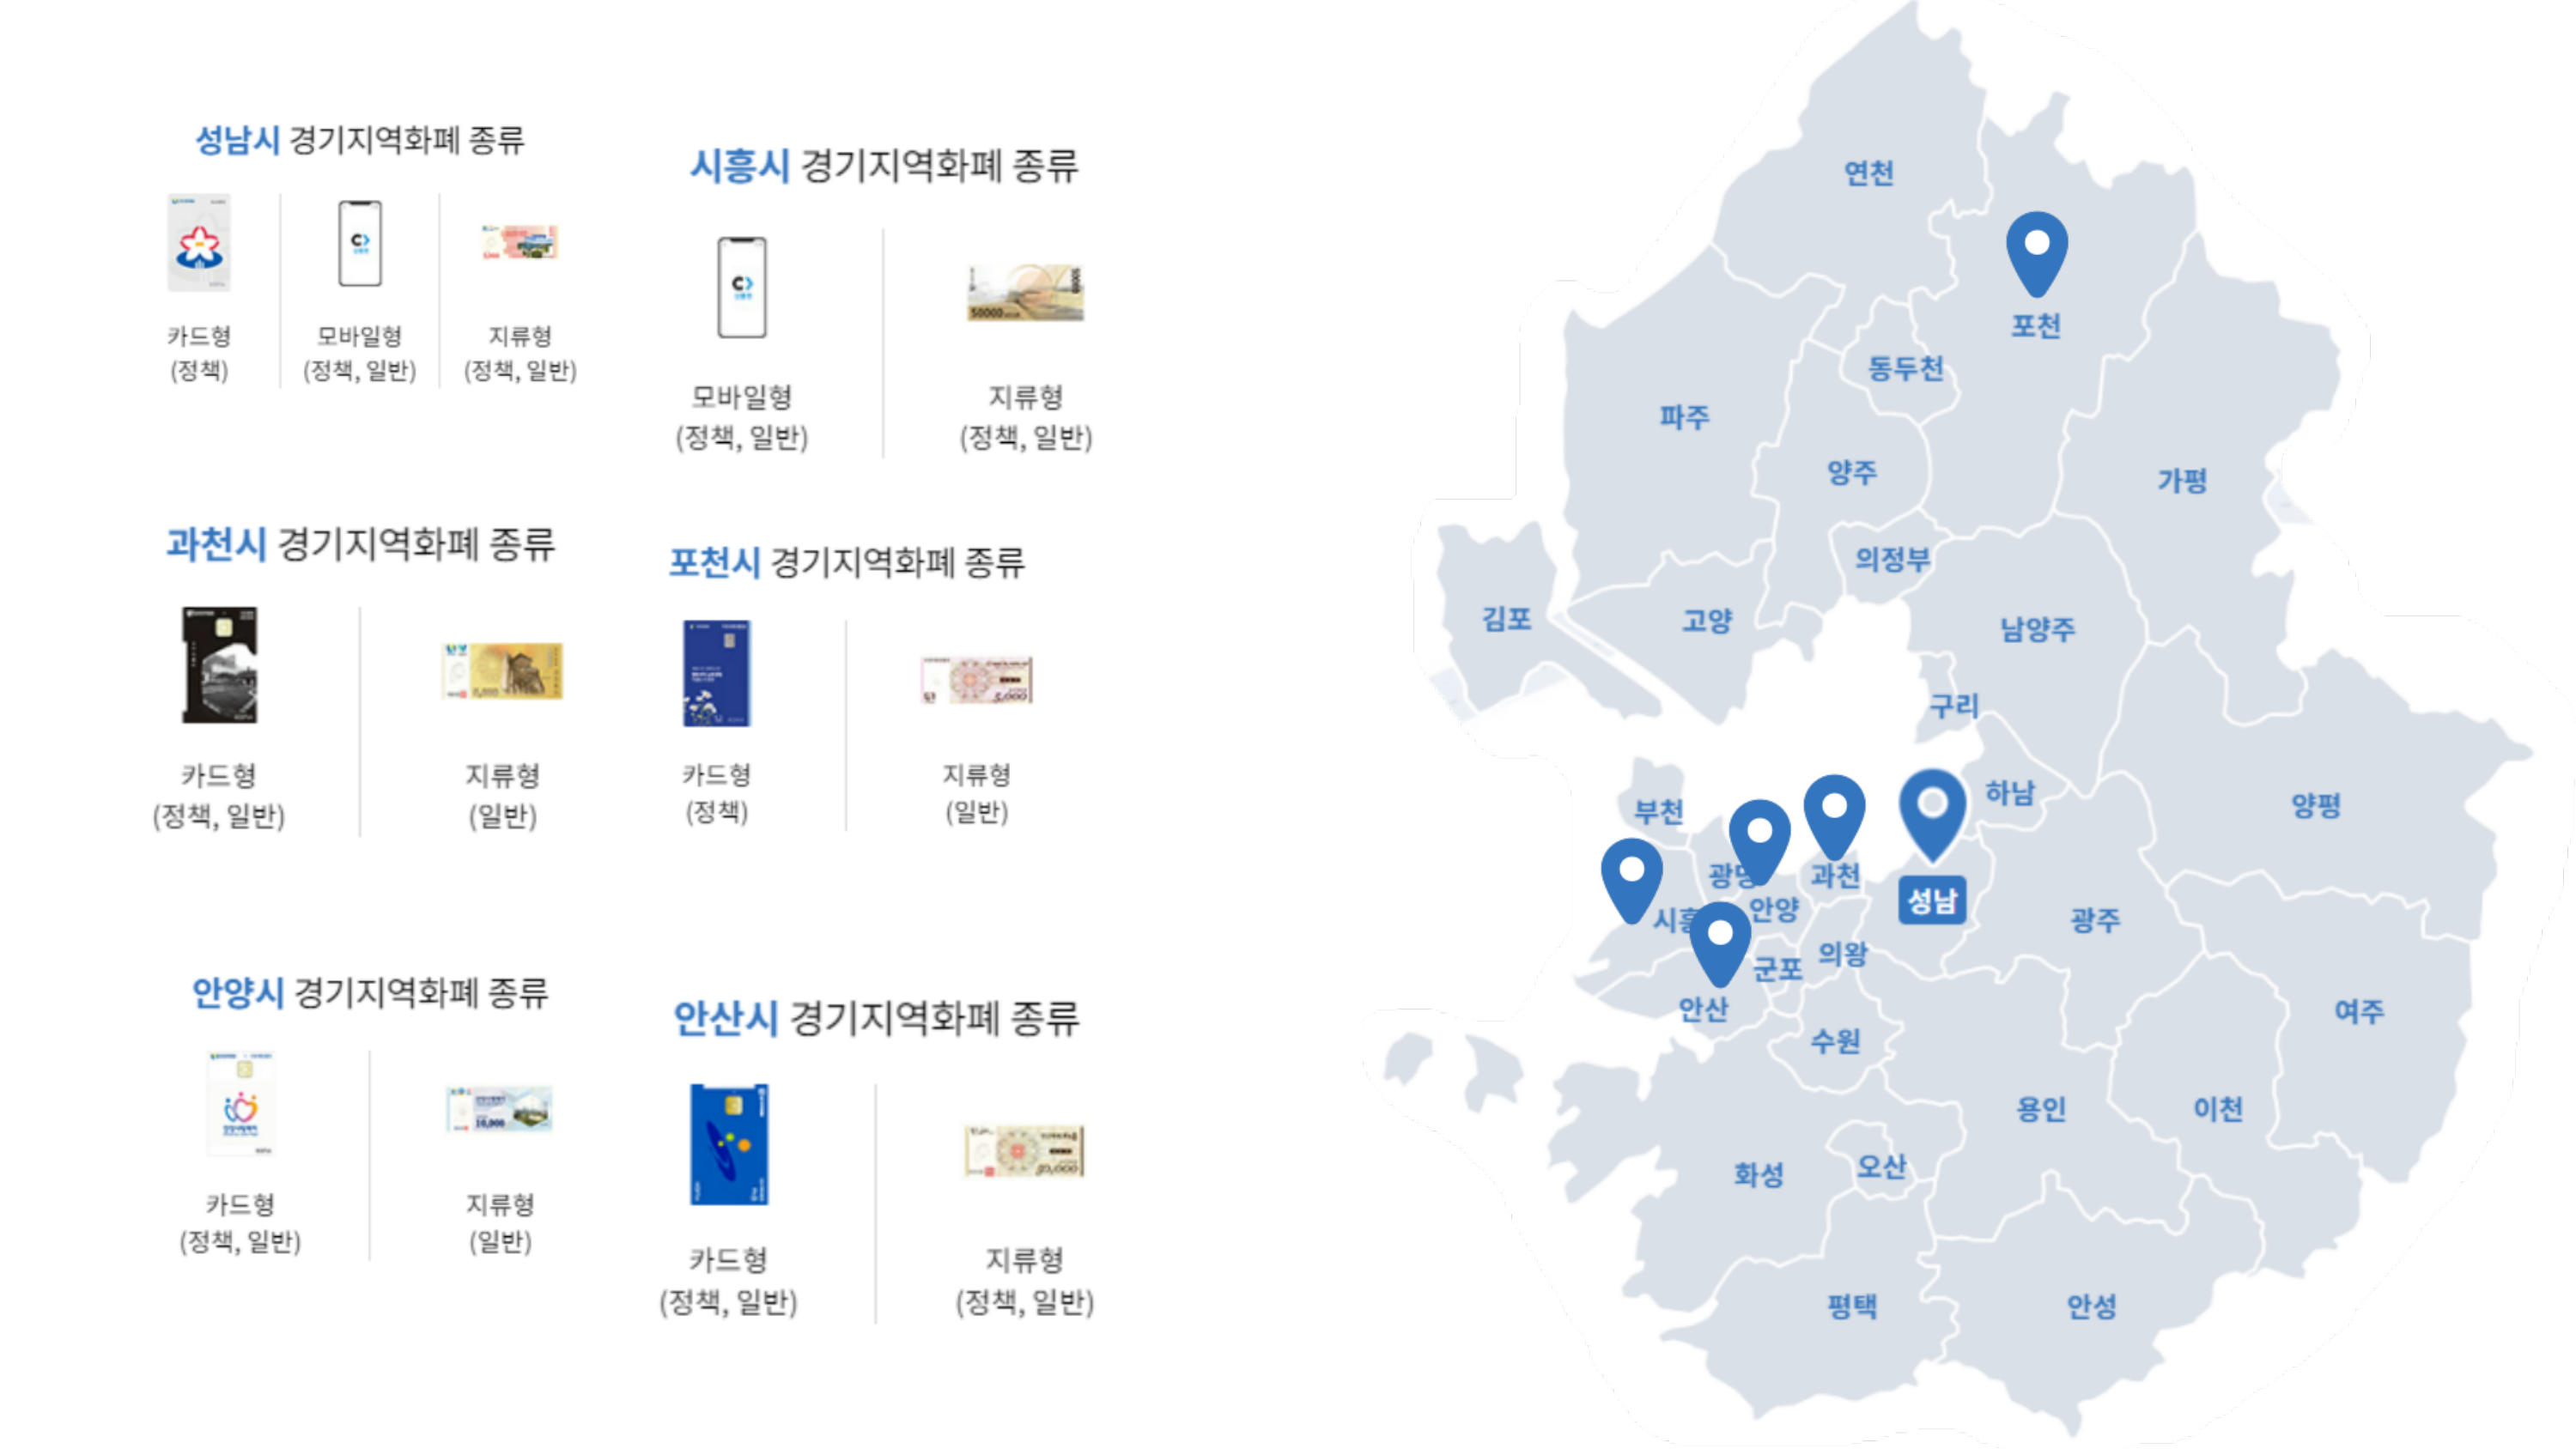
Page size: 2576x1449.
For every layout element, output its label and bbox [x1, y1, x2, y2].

text_box [1673, 897, 1770, 993]
text_box [1787, 770, 1884, 866]
text_box [1584, 834, 1681, 930]
text_box [1990, 207, 2087, 304]
text_box [131, 91, 590, 419]
text_box [648, 110, 1107, 494]
text_box [1712, 795, 1808, 891]
text_box [1361, 0, 2576, 1449]
text_box [648, 514, 1051, 866]
text_box [648, 959, 1107, 1368]
text_box [131, 512, 590, 882]
text_box [131, 940, 590, 1307]
